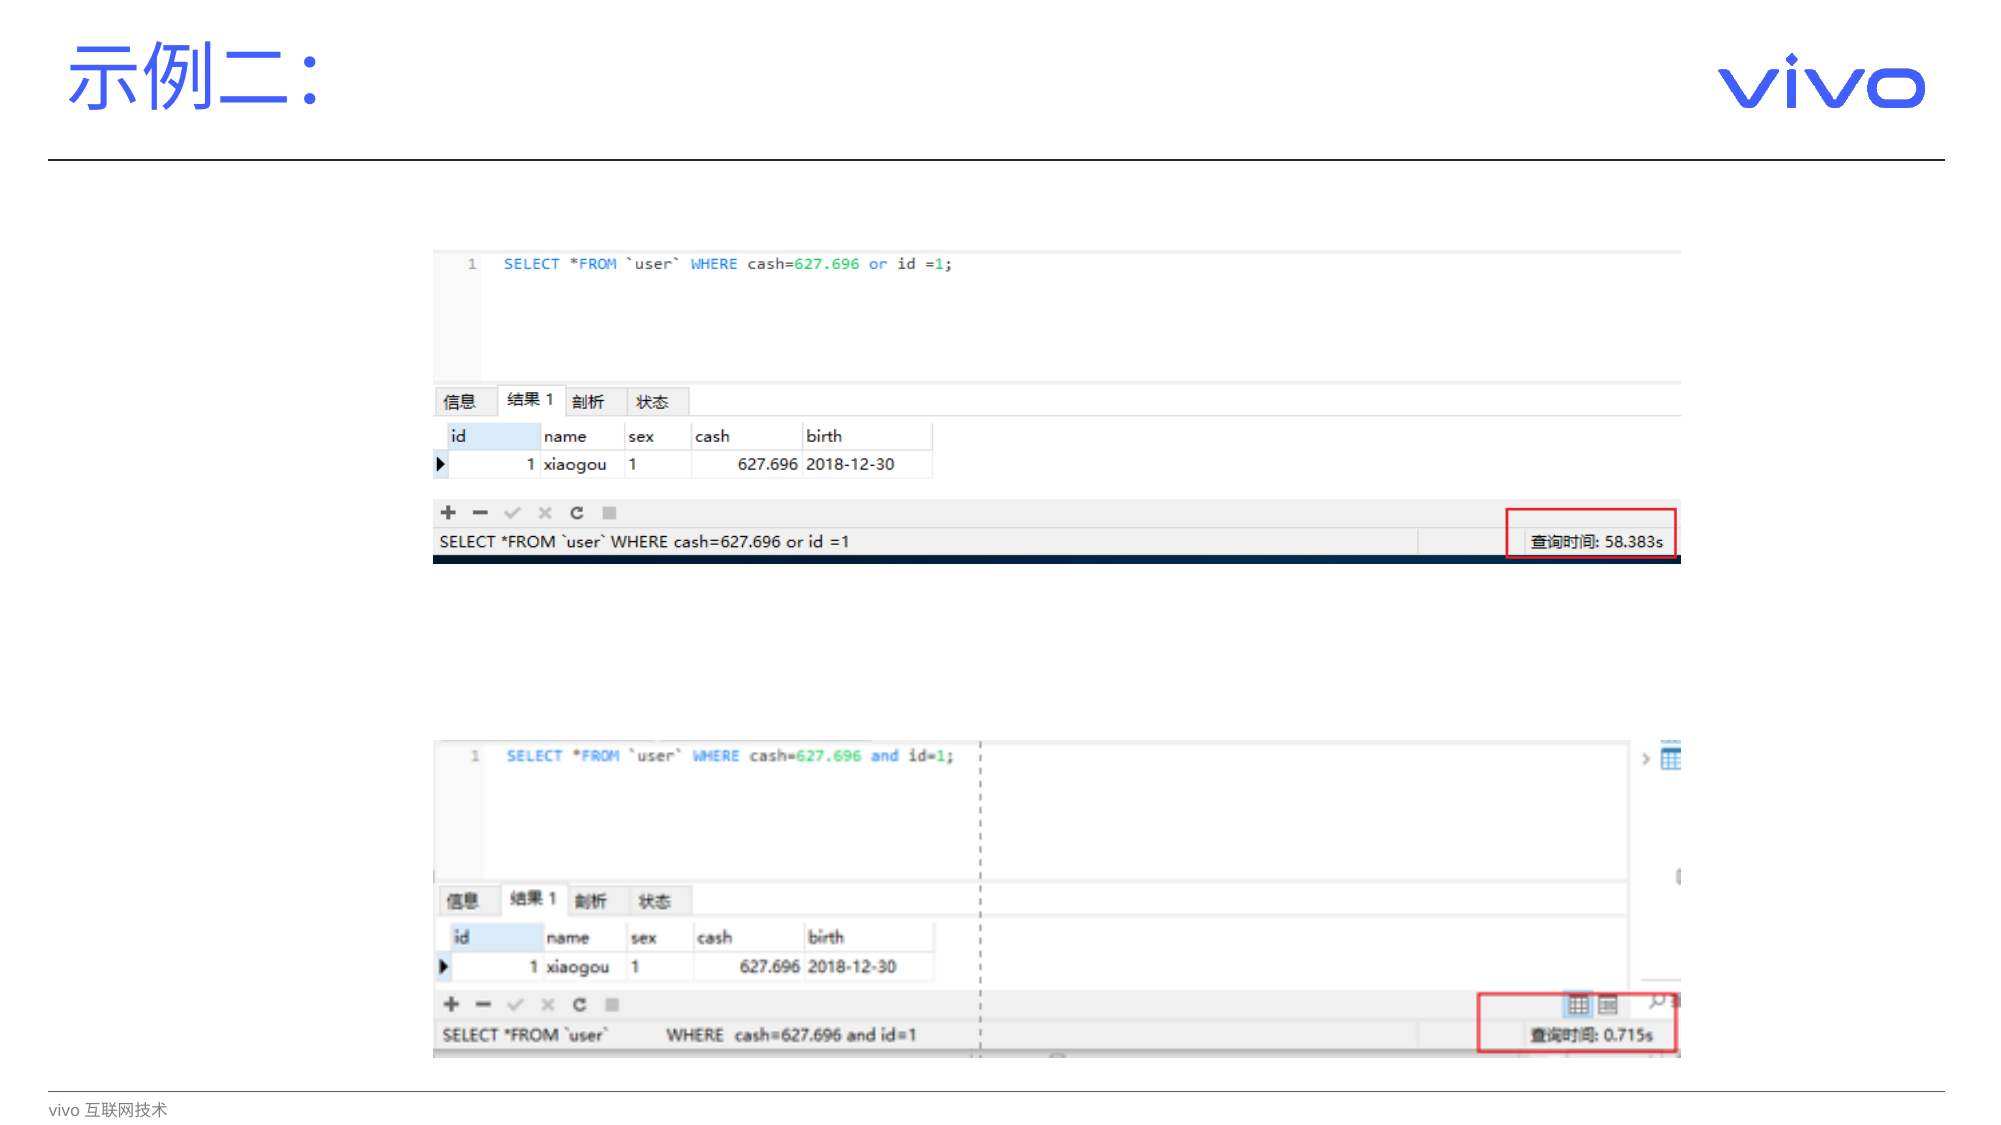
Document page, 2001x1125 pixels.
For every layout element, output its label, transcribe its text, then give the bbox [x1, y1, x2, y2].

picture [433, 740, 1681, 1058]
picture [433, 250, 1681, 564]
title 示例二： [51, 0, 1782, 160]
picture [1782, 53, 1925, 108]
